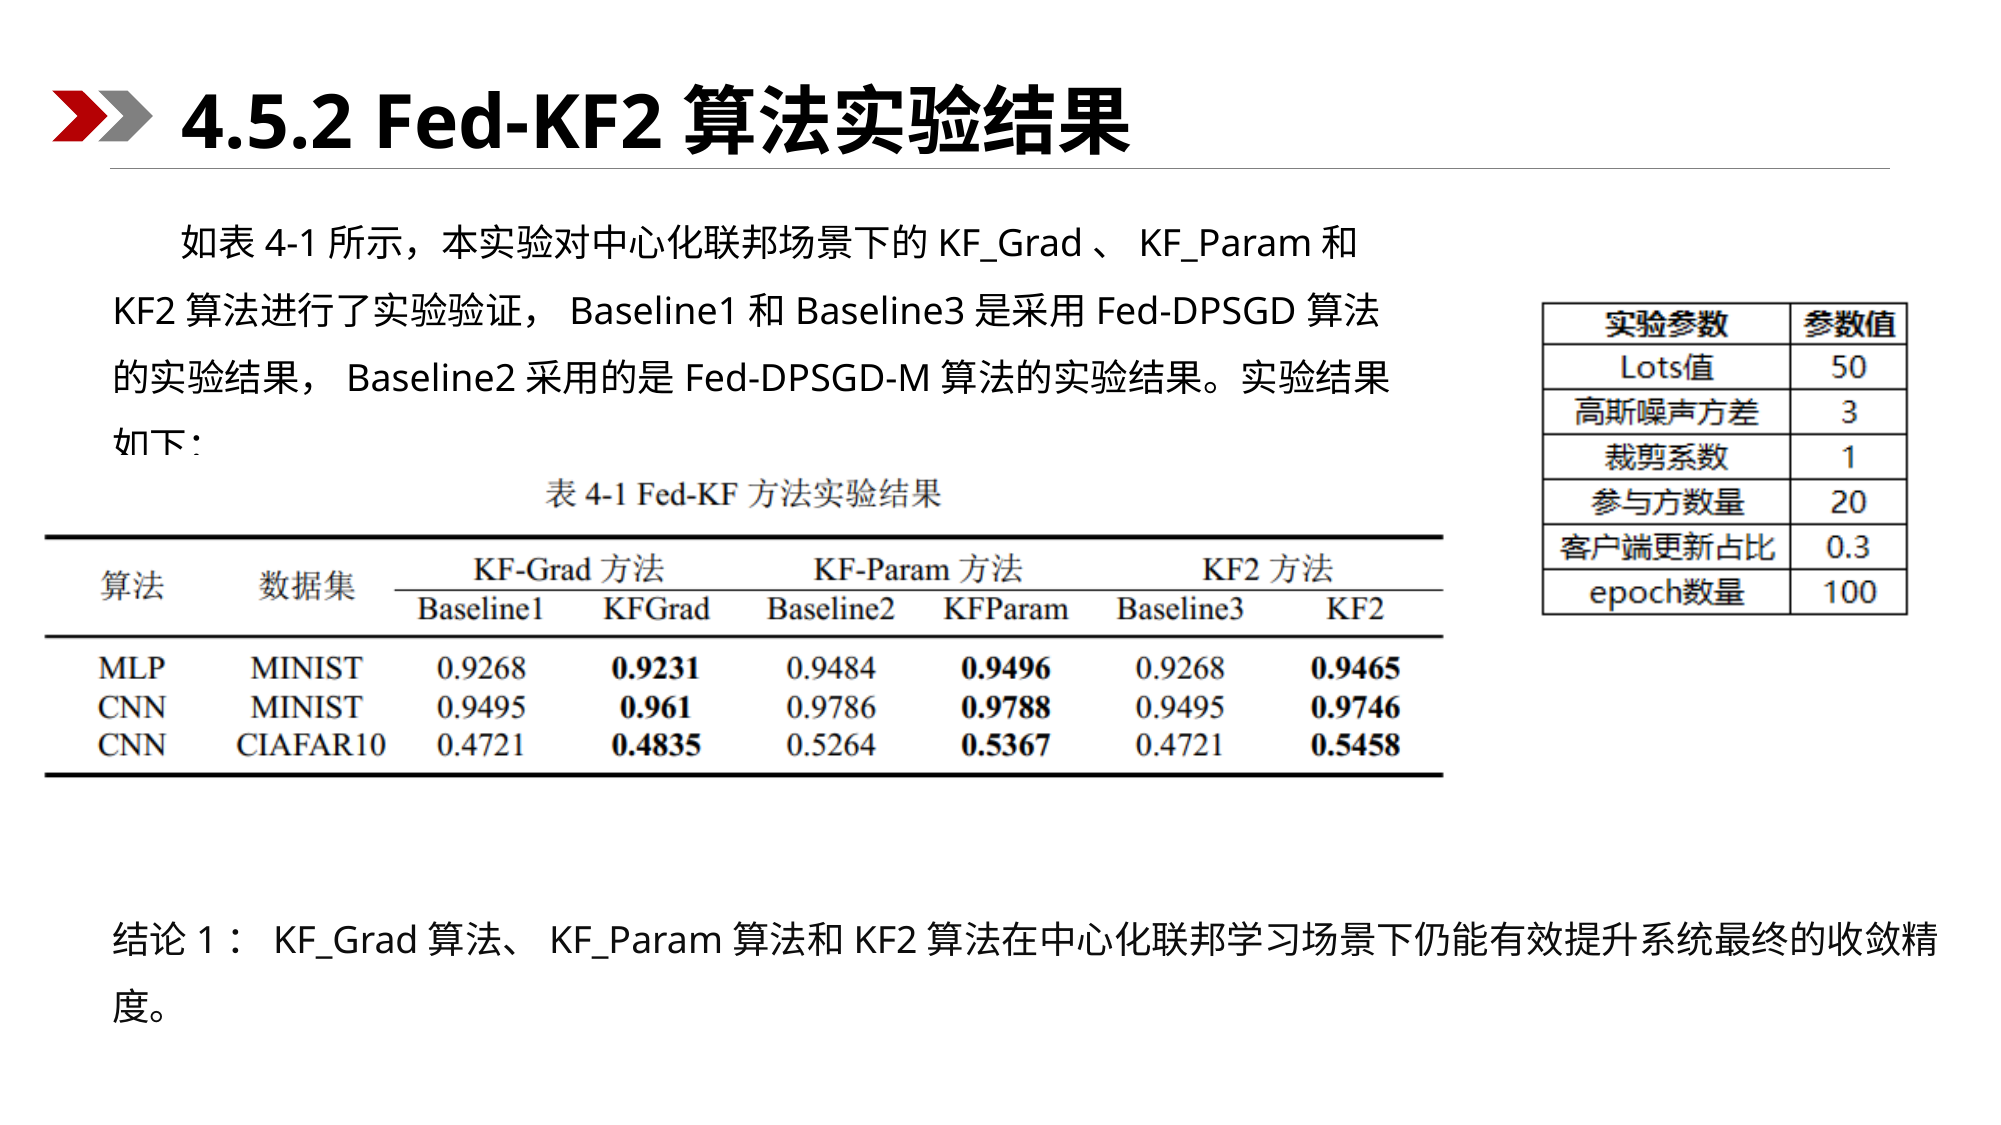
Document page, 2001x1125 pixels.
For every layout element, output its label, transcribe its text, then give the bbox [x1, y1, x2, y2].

picture [1522, 268, 1935, 626]
picture [23, 455, 1486, 787]
text_box 如表4-1所示，本实验对中心化联邦场景下的KF_Grad、KF_Param和KF2算法进行了实验验证，Baseline1和Baseline3是采用Fed-DPSGD算法的实验结果，Baseline2采用的是Fed-DPSGD-M算法的实验结果。实验结果如下： [97, 189, 1412, 455]
text_box 结论1：KF_Grad算法、KF_Param算法和KF2算法在中心化联邦学习场景下仍能有效提升系统最终的收敛精度。 [97, 885, 1975, 1036]
text_box 4.5.2 Fed-KF2算法实验结果 [167, 65, 1148, 171]
